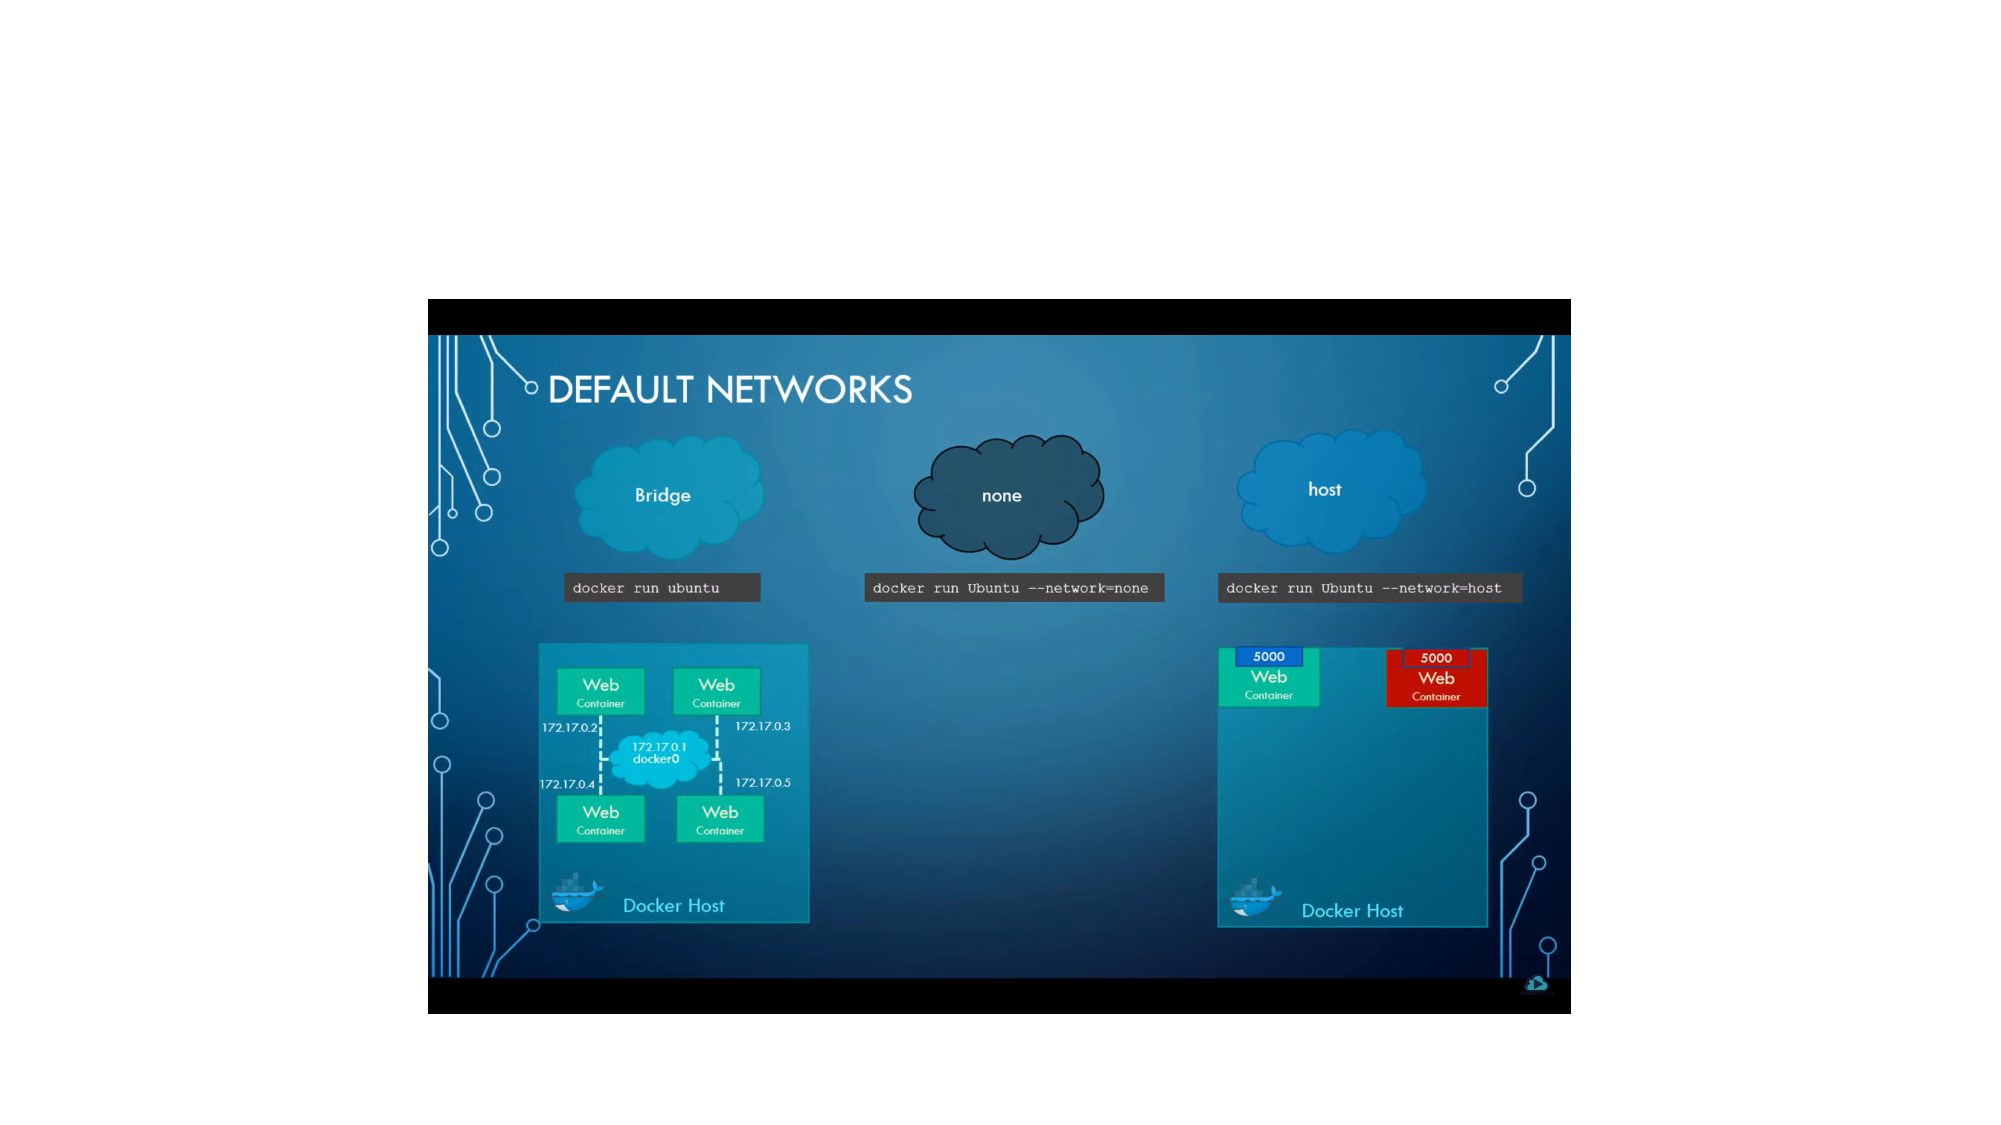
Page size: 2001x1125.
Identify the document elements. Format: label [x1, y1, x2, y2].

list [428, 299, 1572, 1014]
